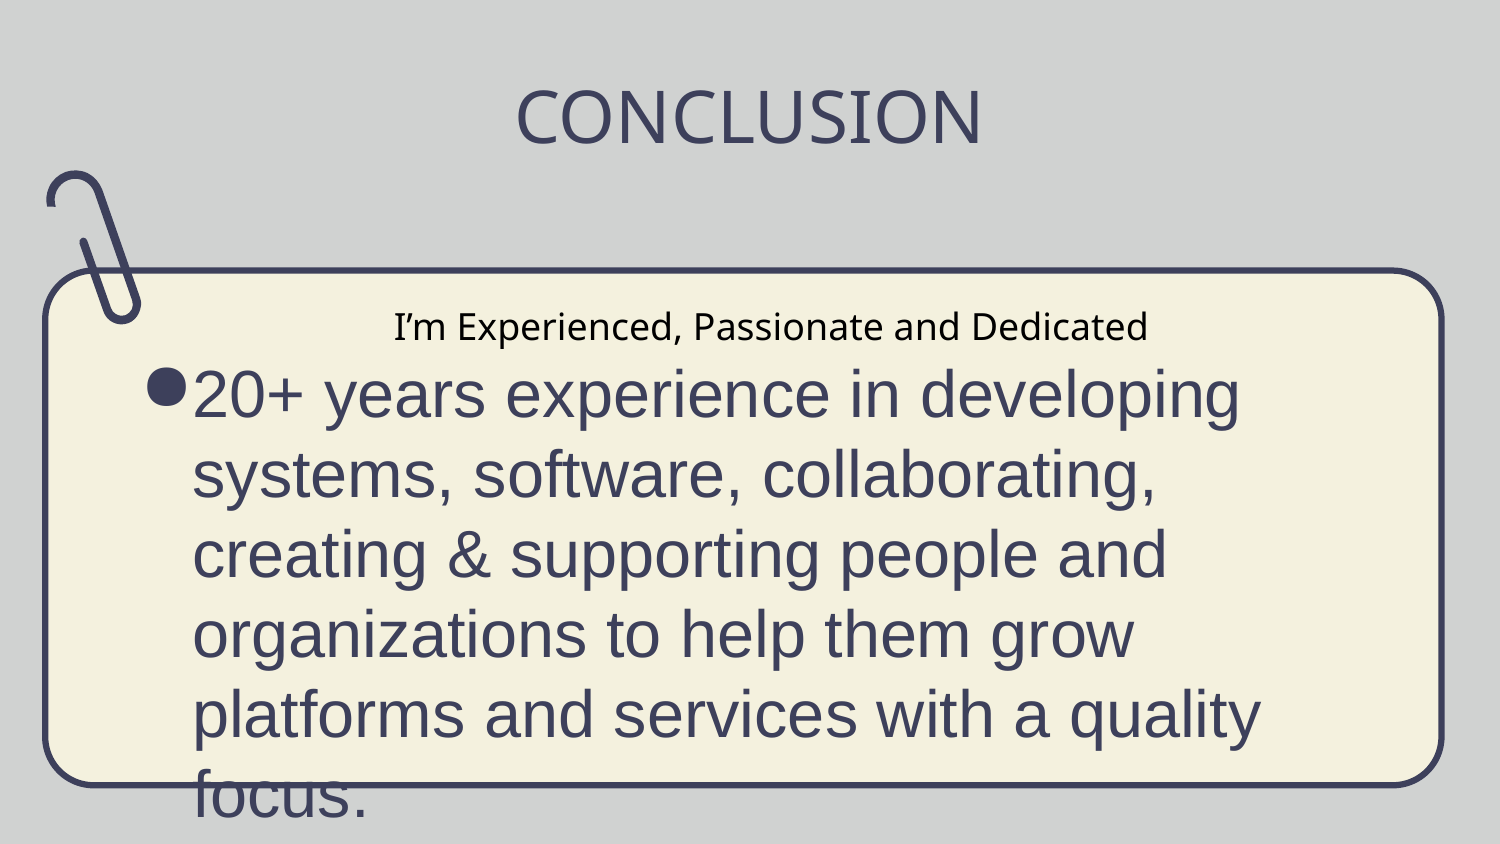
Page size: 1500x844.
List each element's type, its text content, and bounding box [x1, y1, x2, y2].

title CONCLUSION [116, 70, 1383, 268]
text_box [79, 237, 127, 325]
text_box [1045, 128, 1285, 270]
text_box [45, 270, 1442, 786]
subtitle 20+ years experience in developing systems, software, collaborating, creating & supporting people and organizations to help them grow platforms and services with a quality focus. Being a Mentor for new collar devs and people branching into technology has helped me grow my soft skills to be able to communicate effectively across different viewpoints and skills. Quality focused engineer using TDD, BDD and best of breed Agile practices can inform the process with feedback loops to ensure timely and effective releases that meet the reqs. I believe in hard work, good strategies, feed back loops and adapting to change. I think I will be an asset to Ferguson and helping to cross over teams using both adept soft and hard skills and managing the difficulties in change while honoring a being fair to recognize anti-change [116, 350, 1406, 747]
text_box [46, 170, 139, 293]
text_box I’m Experienced, Passionate and Dedicated [127, 292, 1416, 349]
